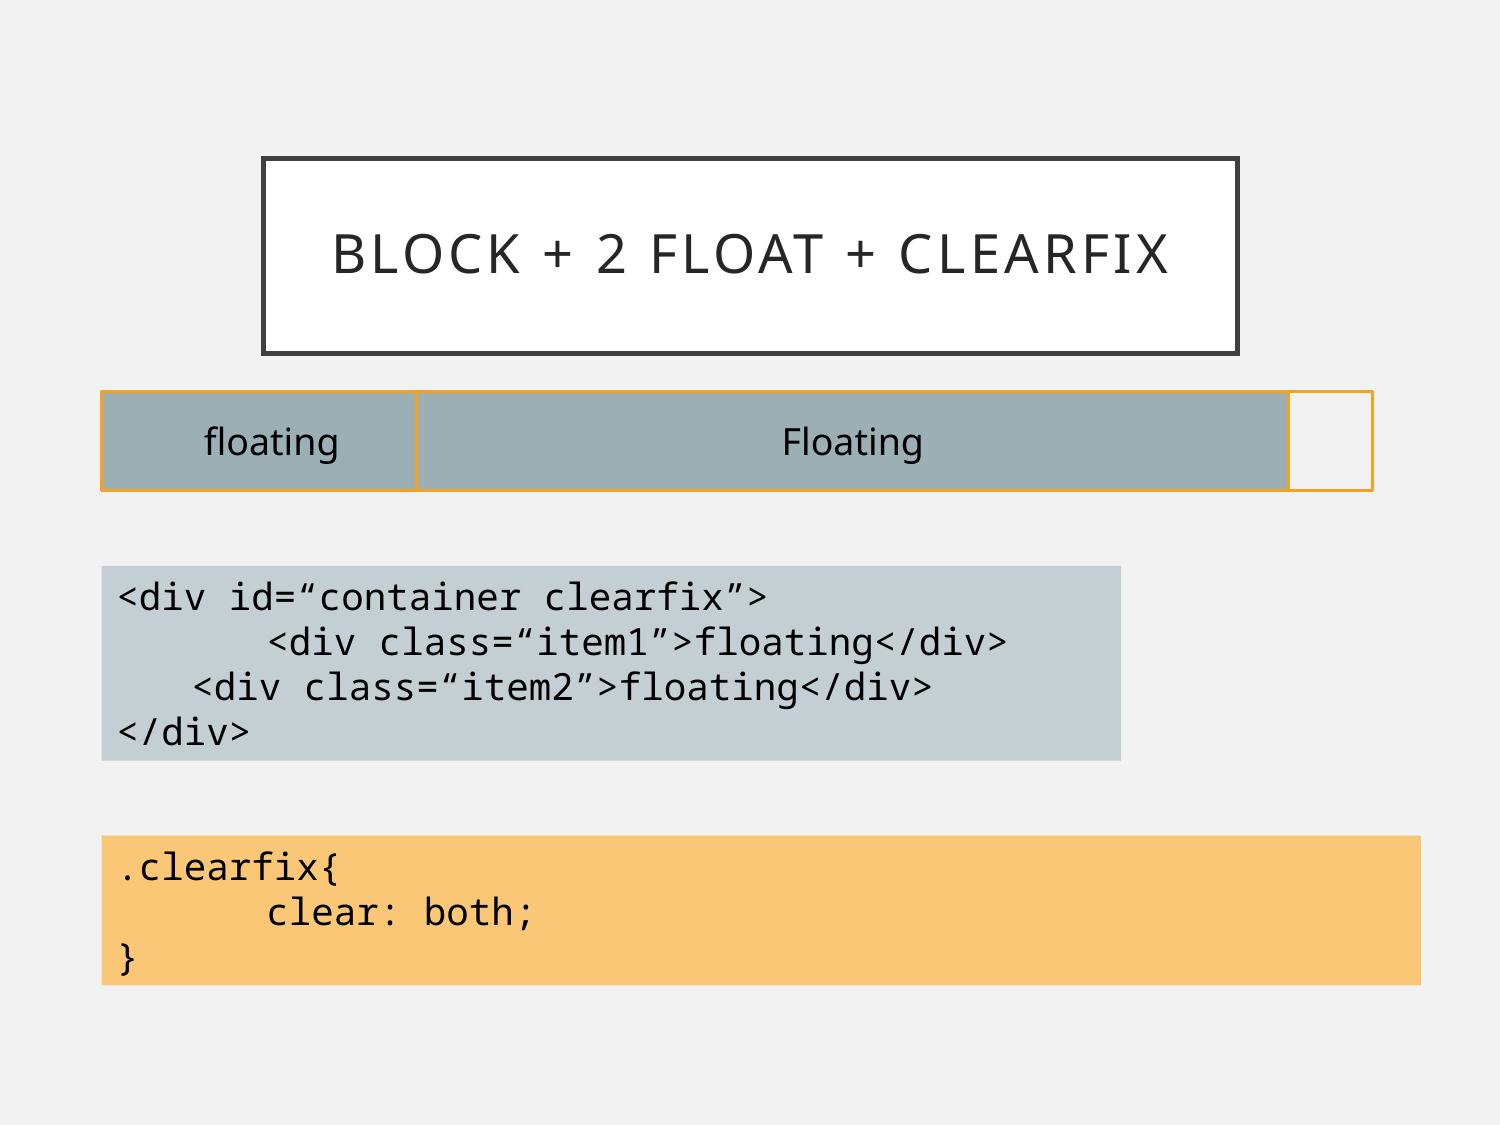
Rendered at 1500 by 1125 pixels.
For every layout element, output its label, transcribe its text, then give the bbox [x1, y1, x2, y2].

title Block + 2 float + clearfix [261, 156, 1240, 356]
text_box [101, 391, 1374, 492]
text_box <div id=“container clearfix”> <div class=“item1”>floating</div> <div class=“item2”>floating</div> </div> [101, 565, 1122, 761]
text_box .clearfix{ clear: both; } [101, 835, 1422, 986]
